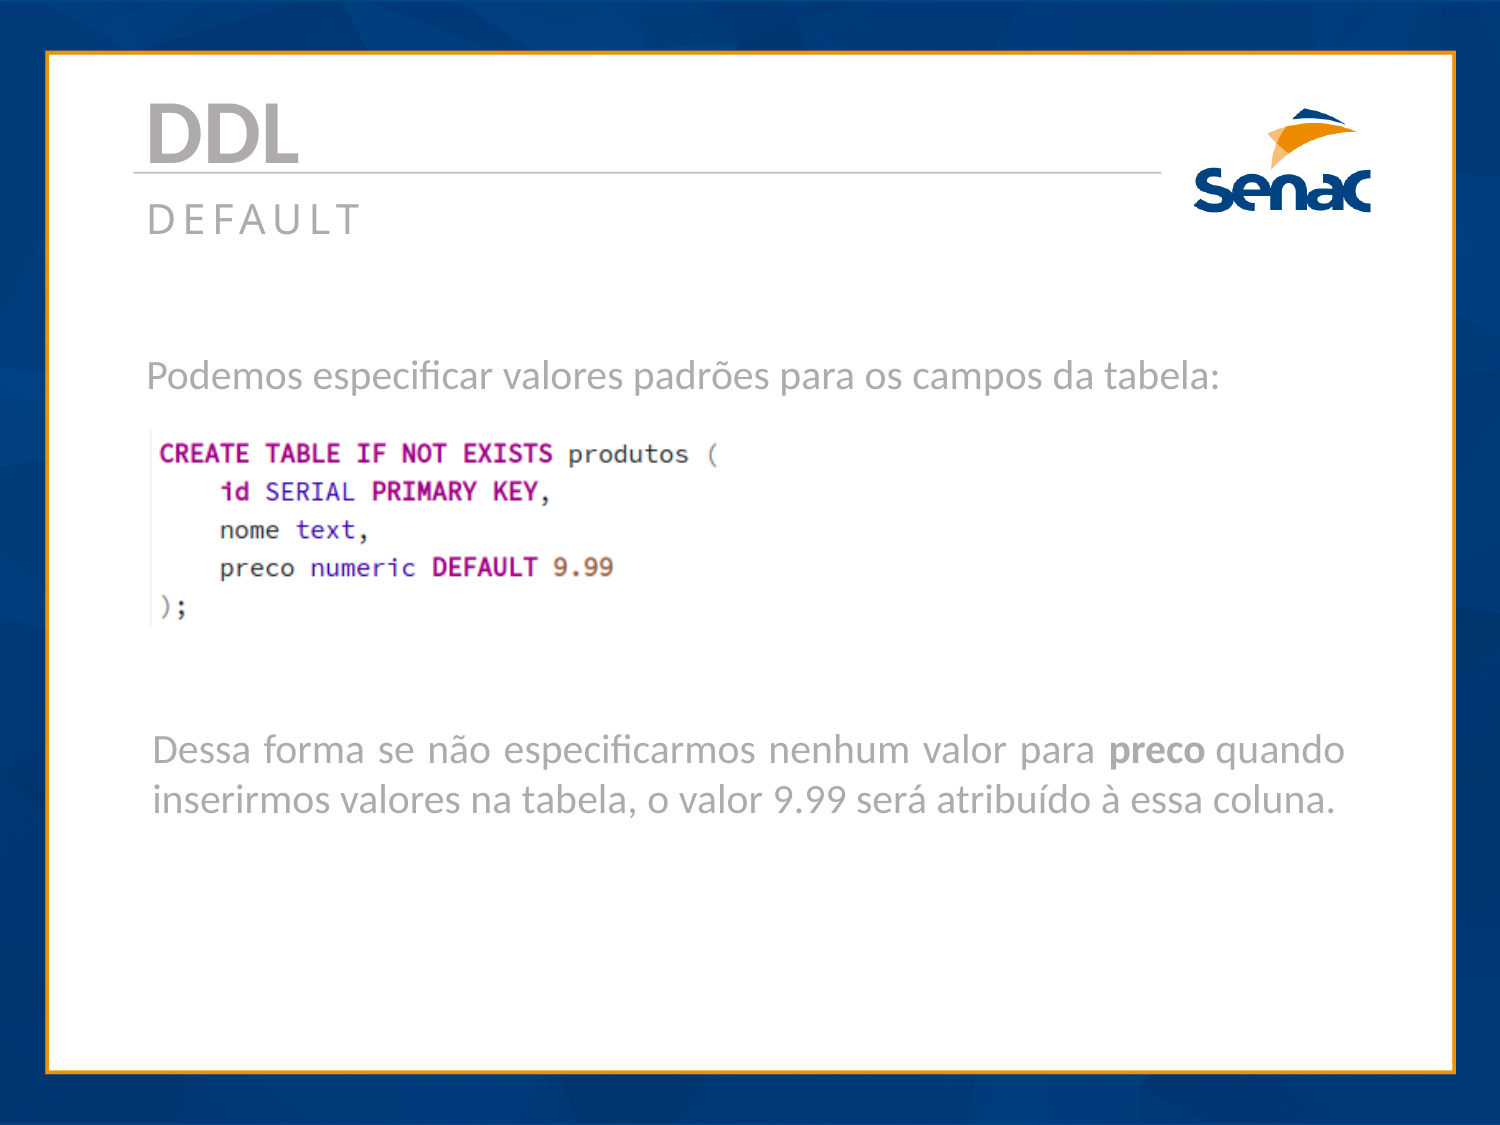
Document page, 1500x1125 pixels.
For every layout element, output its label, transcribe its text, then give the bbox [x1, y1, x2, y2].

picture [0, 0, 1500, 1125]
text_box Podemos especificar valores padrões para os campos da tabela: [131, 340, 1355, 456]
text_box DDL [130, 77, 1130, 190]
text_box Dessa forma se não especificarmos nenhum valor para preco quando inserirmos valores na tabela, o valor 9.99 será atribuído à essa coluna. [137, 714, 1361, 830]
text_box DEFAULT [130, 190, 1130, 269]
